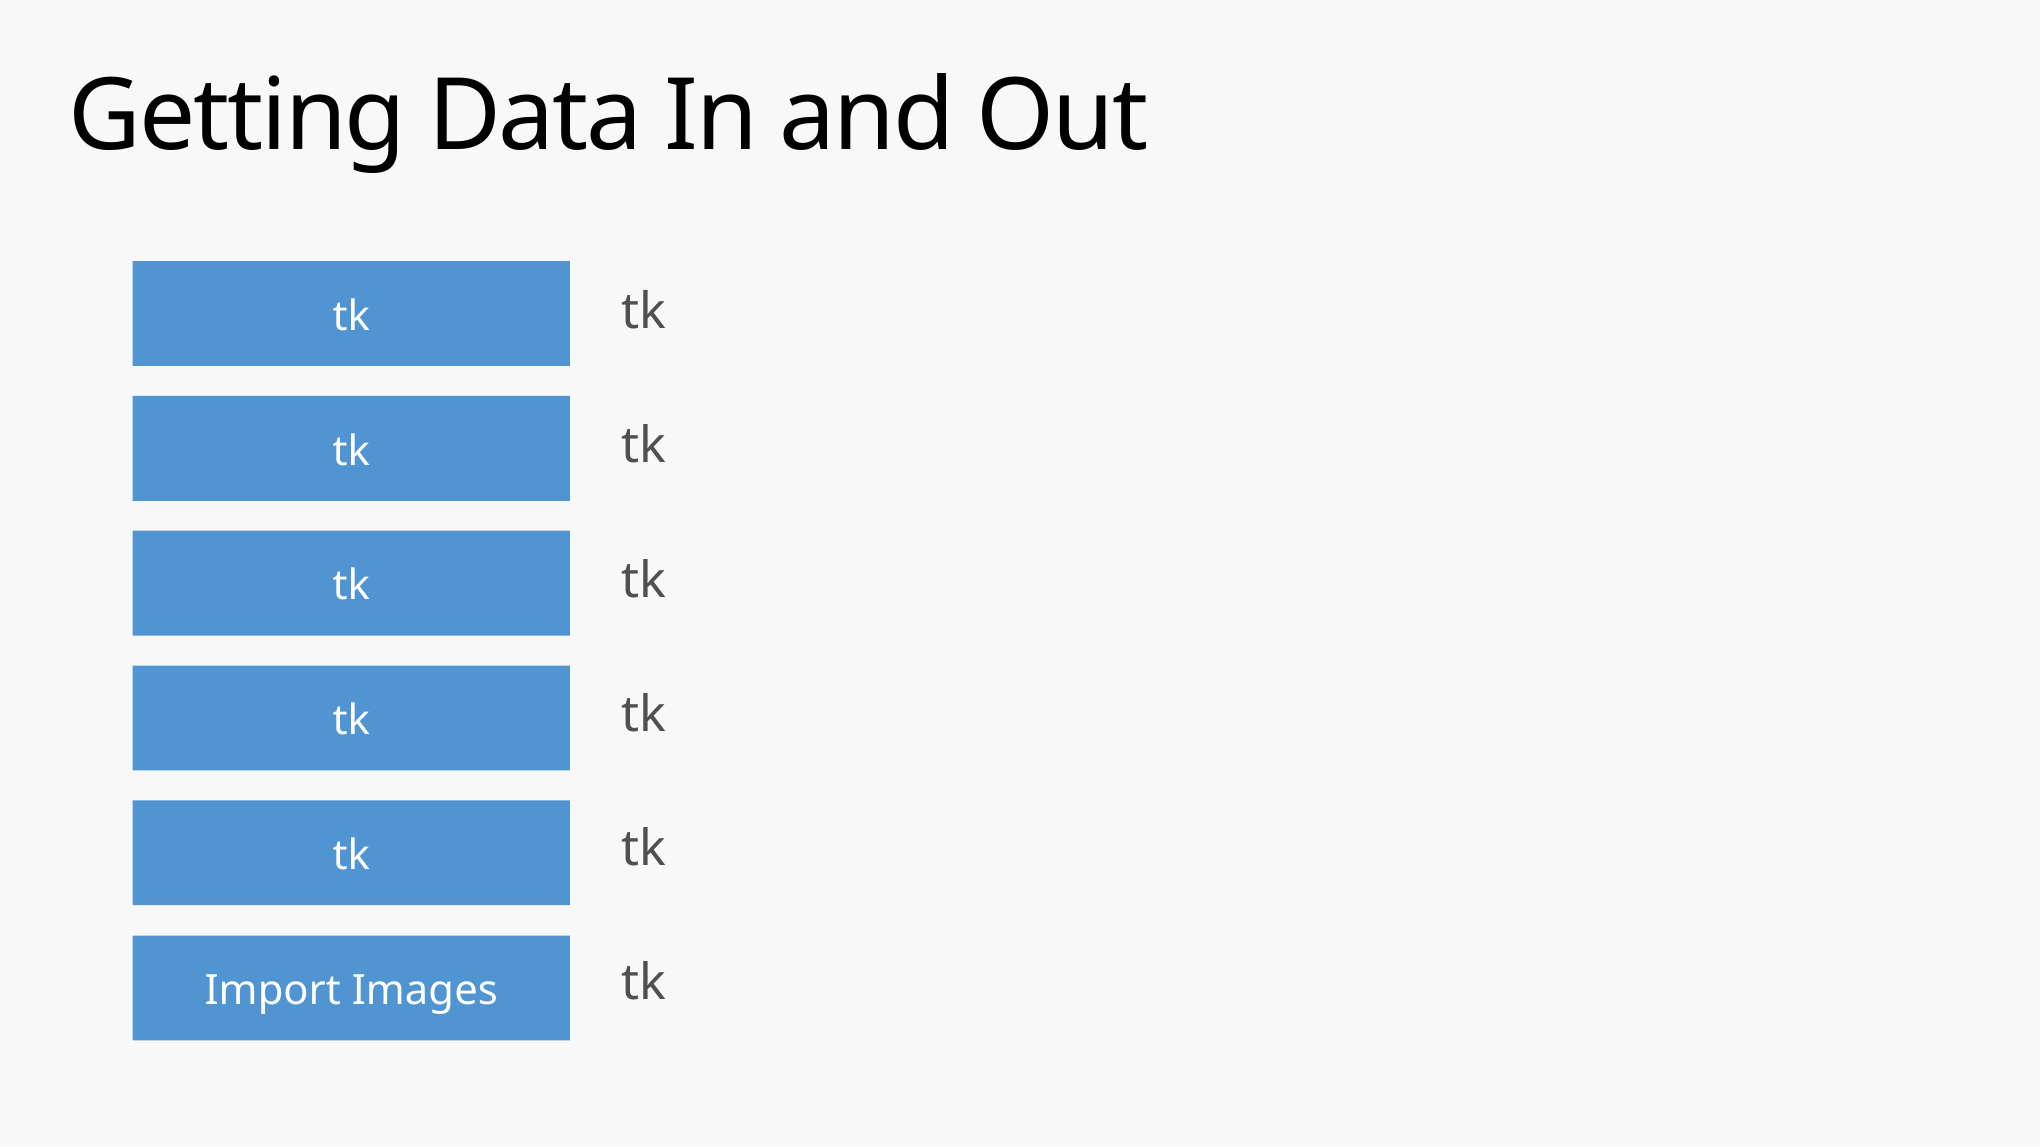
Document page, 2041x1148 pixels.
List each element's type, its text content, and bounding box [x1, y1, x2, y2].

text_box tk [132, 395, 571, 502]
text_box tk [132, 530, 571, 636]
text_box tk [132, 665, 571, 771]
text_box Import Images [132, 935, 571, 1041]
text_box tk [591, 261, 697, 364]
text_box tk [591, 798, 697, 901]
title Getting Data In and Out [45, 48, 1996, 199]
text_box tk [591, 932, 697, 1035]
text_box tk [591, 530, 697, 633]
text_box tk [132, 260, 571, 367]
text_box tk [132, 799, 571, 906]
text_box tk [591, 664, 697, 767]
text_box tk [591, 395, 697, 497]
